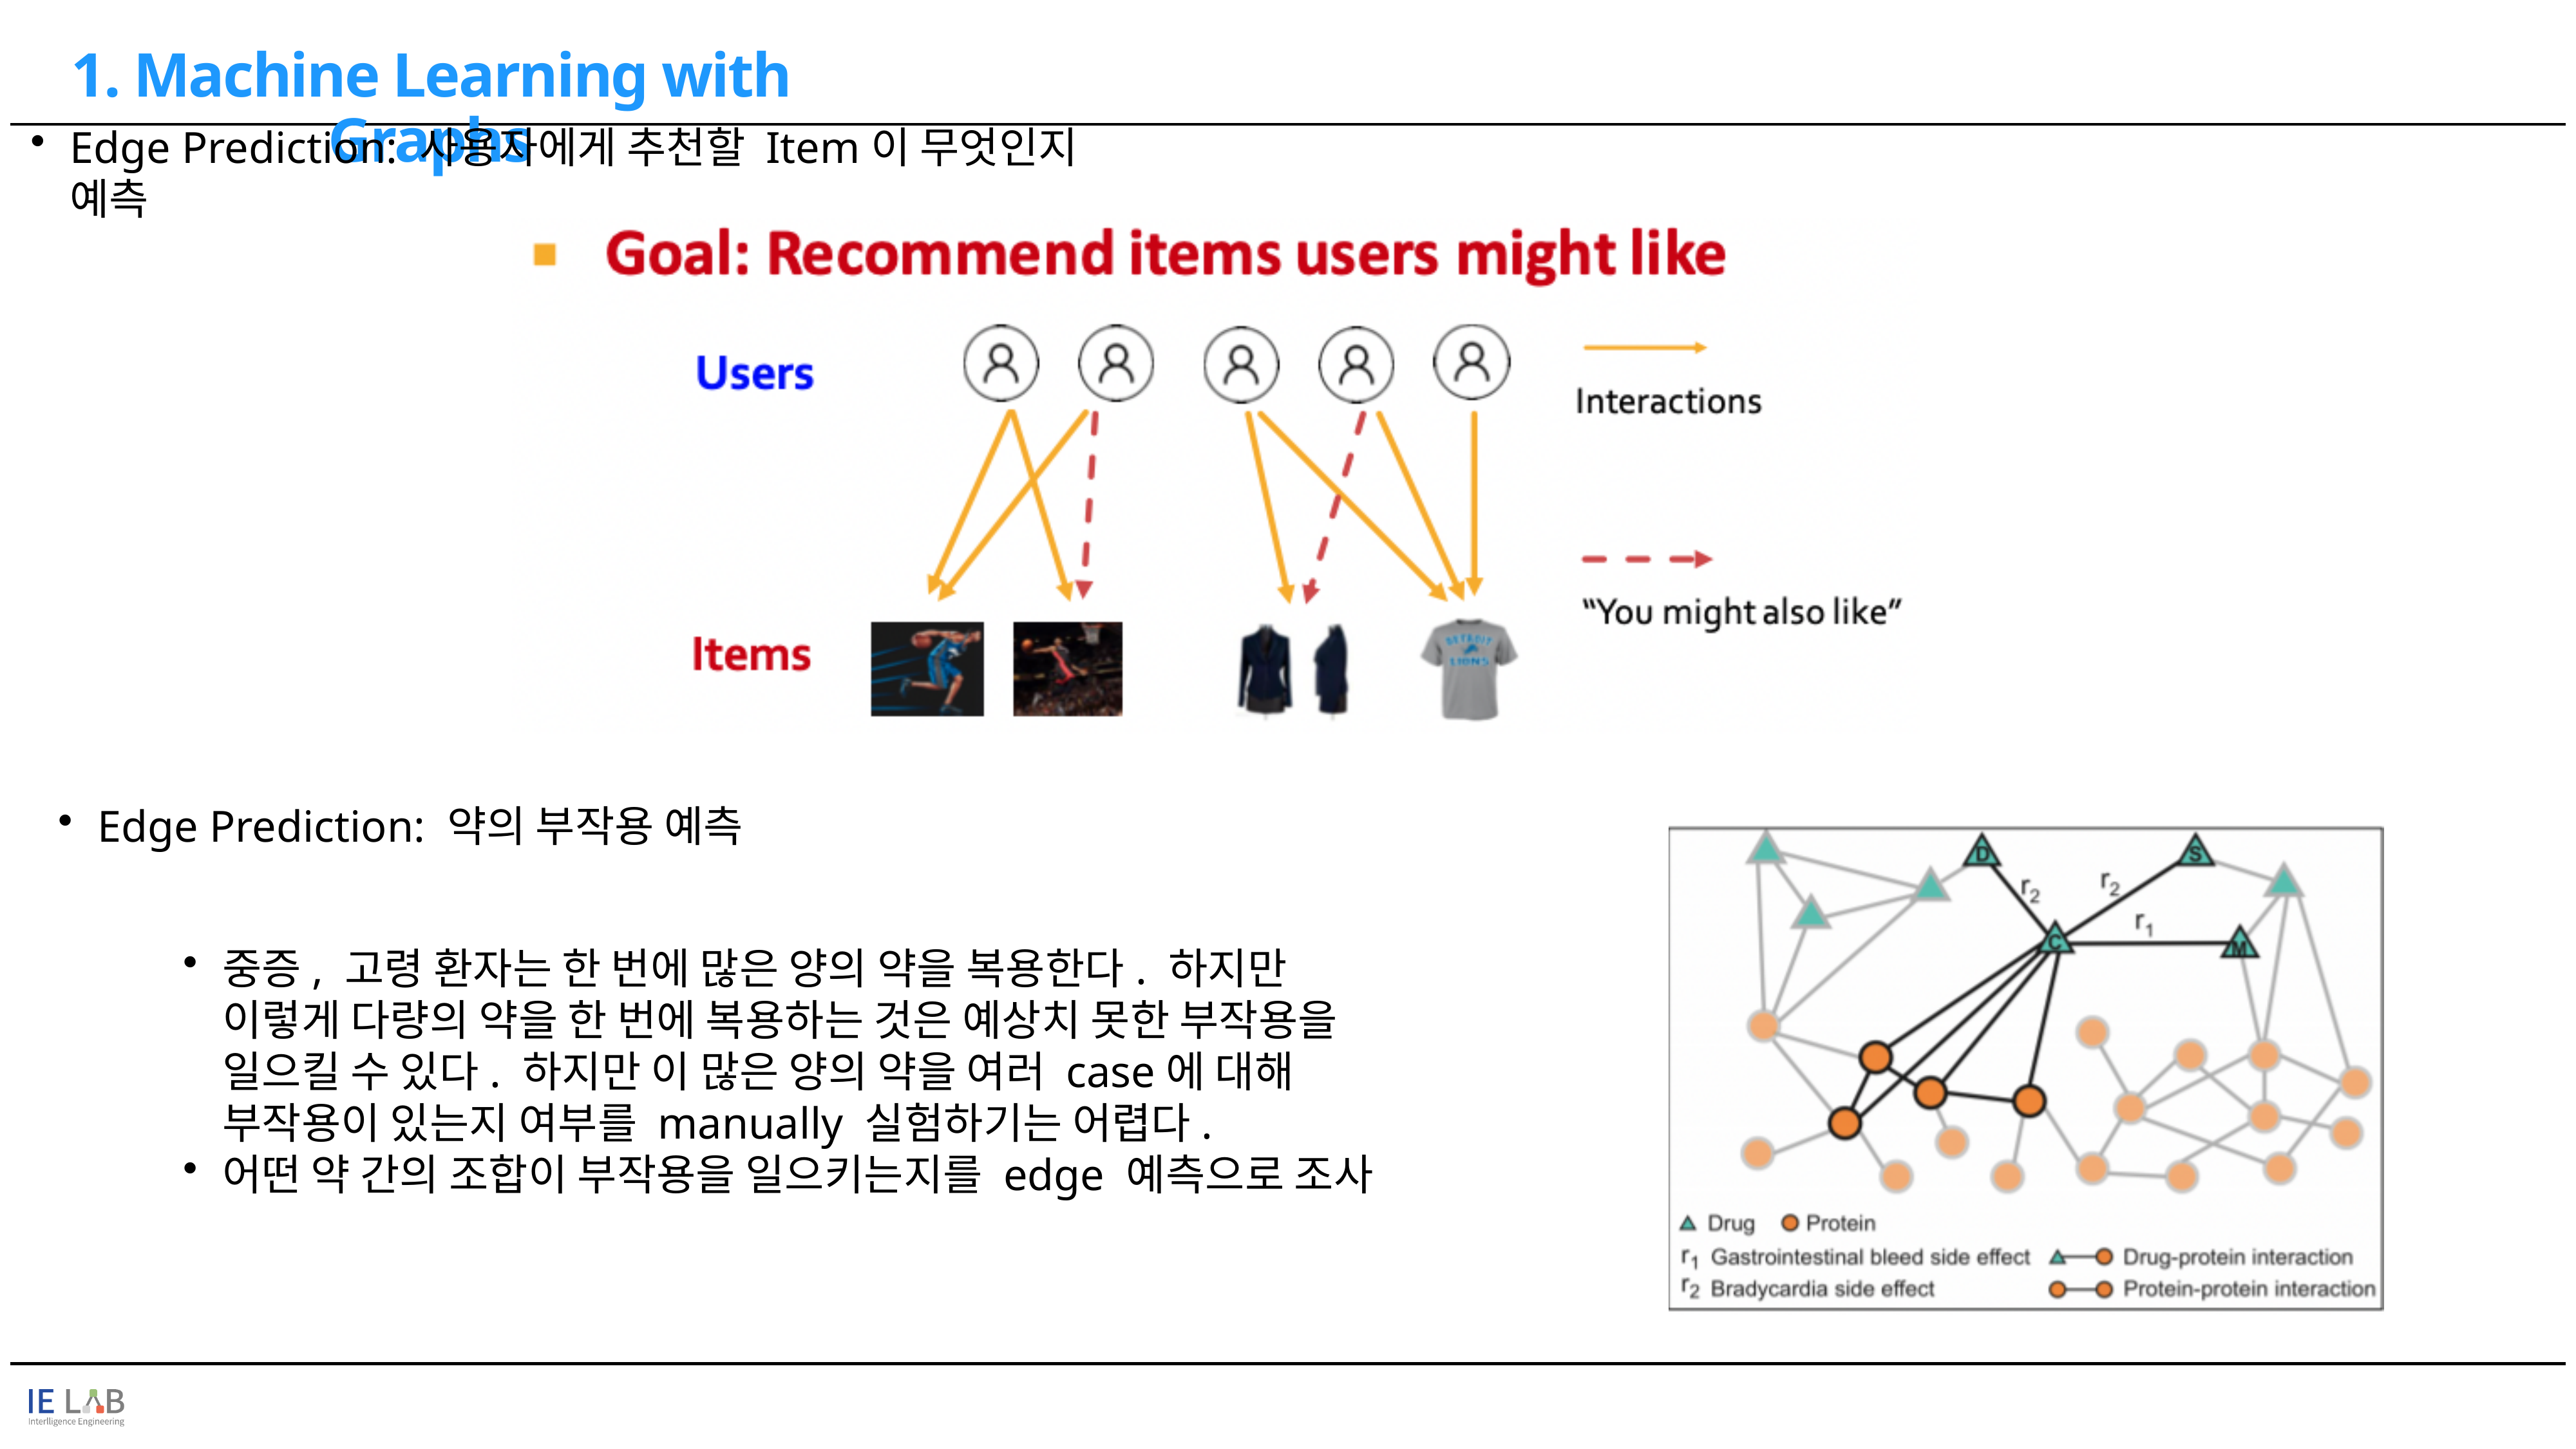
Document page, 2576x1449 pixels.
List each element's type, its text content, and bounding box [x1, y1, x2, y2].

picture [1669, 825, 2384, 1315]
text_box Edge Prediction: 사용자에게 추천할 Item이 무엇인지 예측 [24, 115, 1140, 229]
text_box 1. Machine Learning with Graphs [0, 12, 882, 180]
picture [511, 218, 1920, 734]
text_box Edge Prediction: 약의 부작용 예측 [52, 794, 1168, 857]
picture [15, 1374, 136, 1438]
text_box 중증, 고령 환자는 한 번에 많은 양의 약을 복용한다. 하지만 이렇게 다량의 약을 한 번에 복용하는 것은 예상치 못한 부작용을 일으킬 수 있다. 하지만 이 많은 양의 약을 여러 case에 대해 부작용이 있는지 여부를 manually 실험하기는 어렵다. 어떤 약 간의 조합이 부작용을 일으키는지를 edge 예측으로 조사 [177, 936, 1389, 1204]
